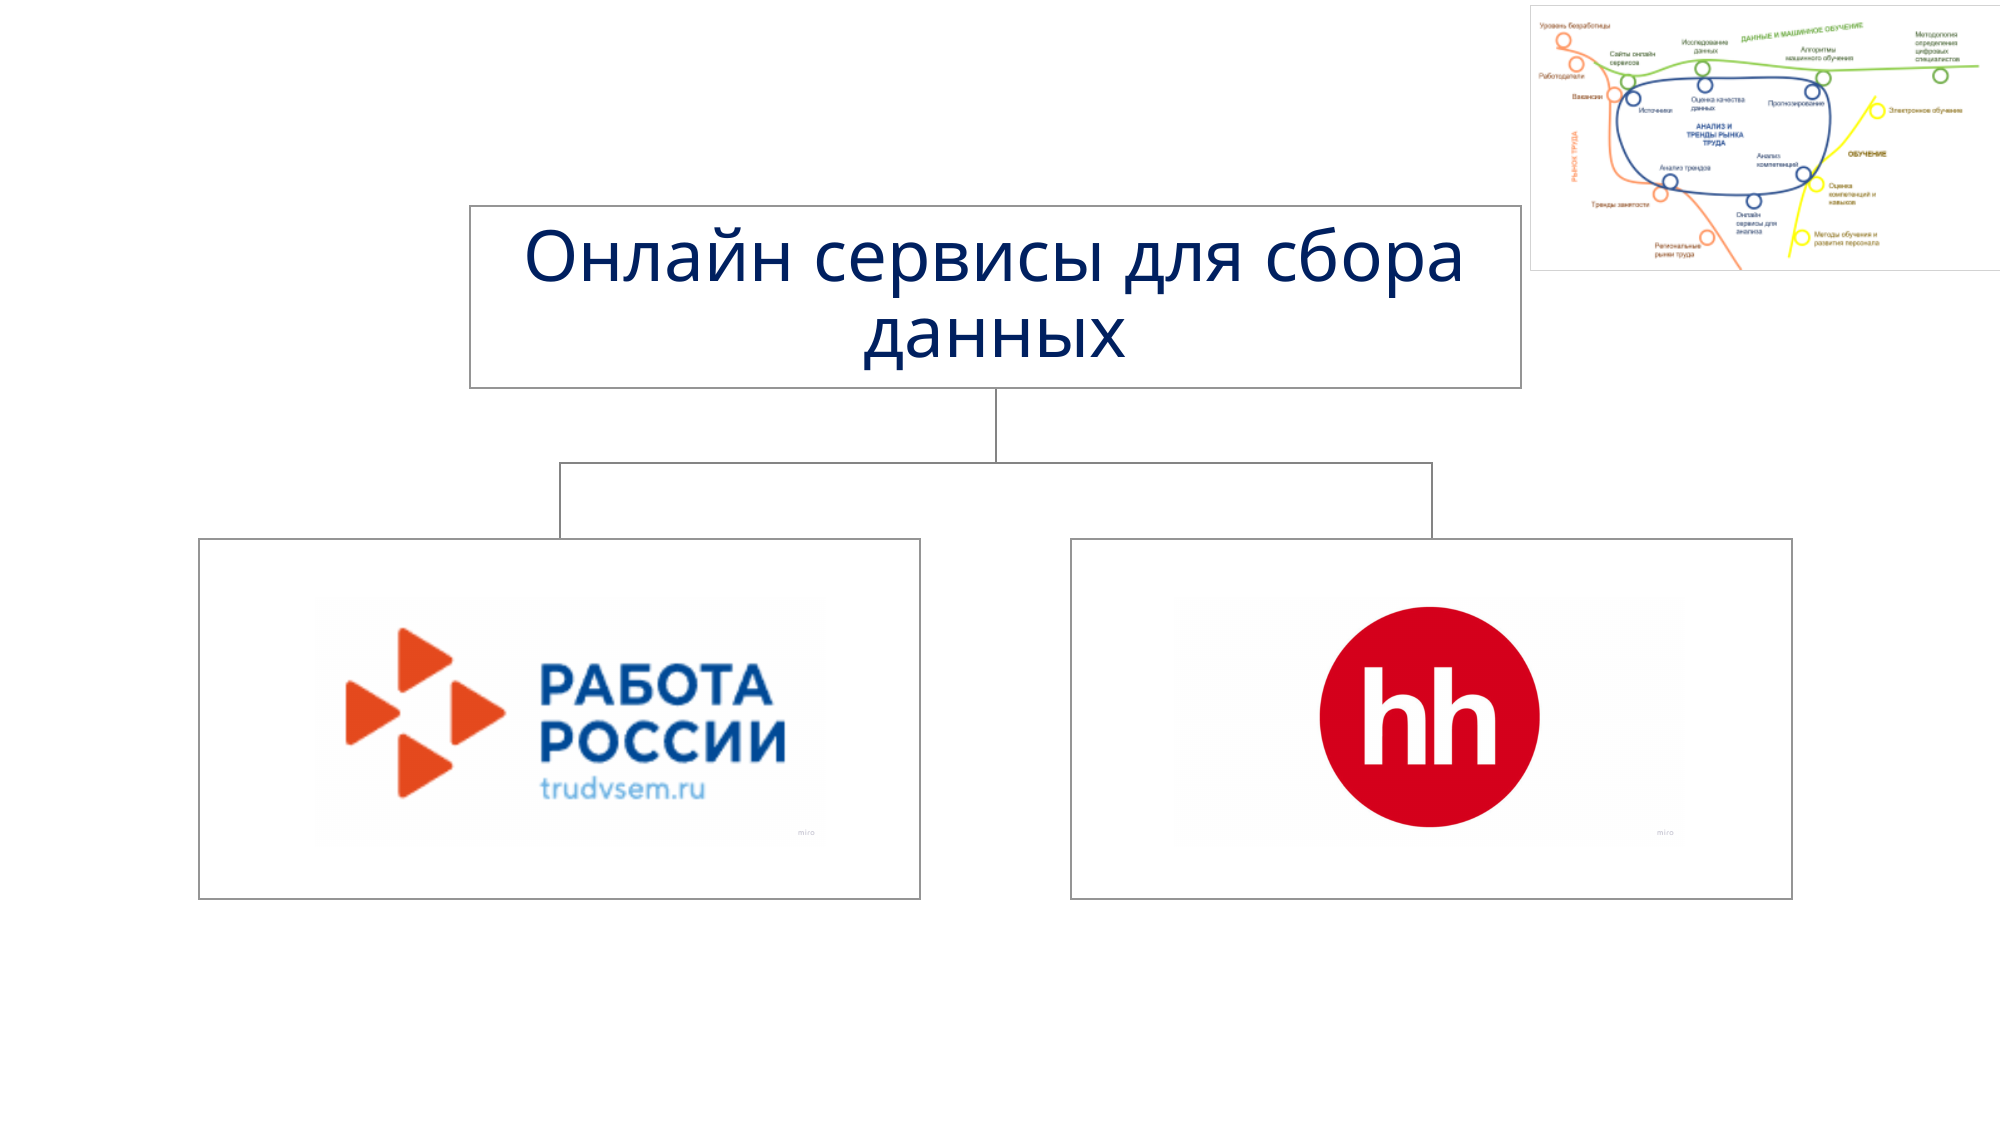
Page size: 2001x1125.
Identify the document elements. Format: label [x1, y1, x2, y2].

text_box [198, 117, 1793, 988]
picture [1174, 597, 1685, 847]
picture [315, 597, 826, 847]
picture [1531, 6, 2000, 270]
